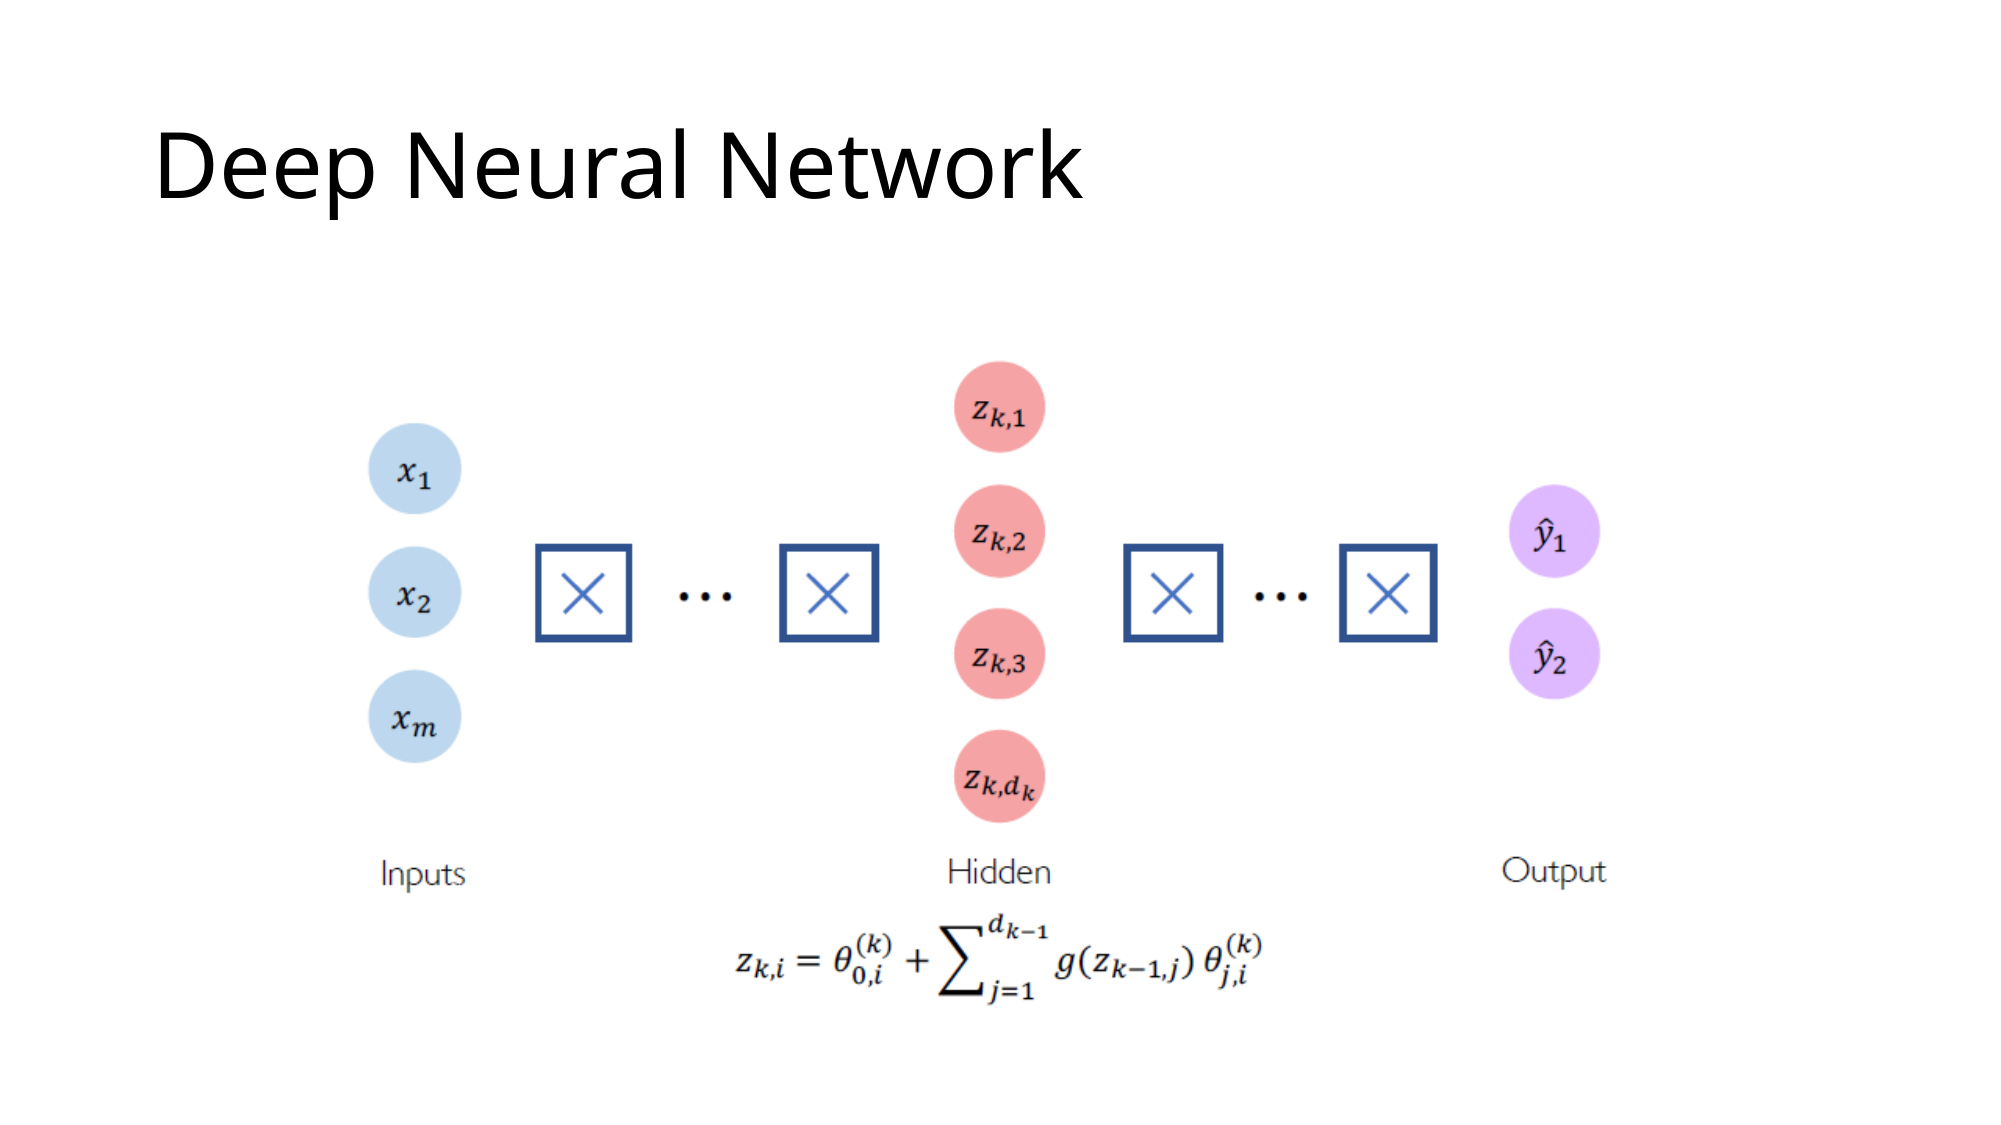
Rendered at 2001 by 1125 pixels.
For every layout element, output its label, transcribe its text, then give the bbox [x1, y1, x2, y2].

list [304, 303, 1696, 1009]
title Deep Neural Network [137, 59, 1863, 278]
